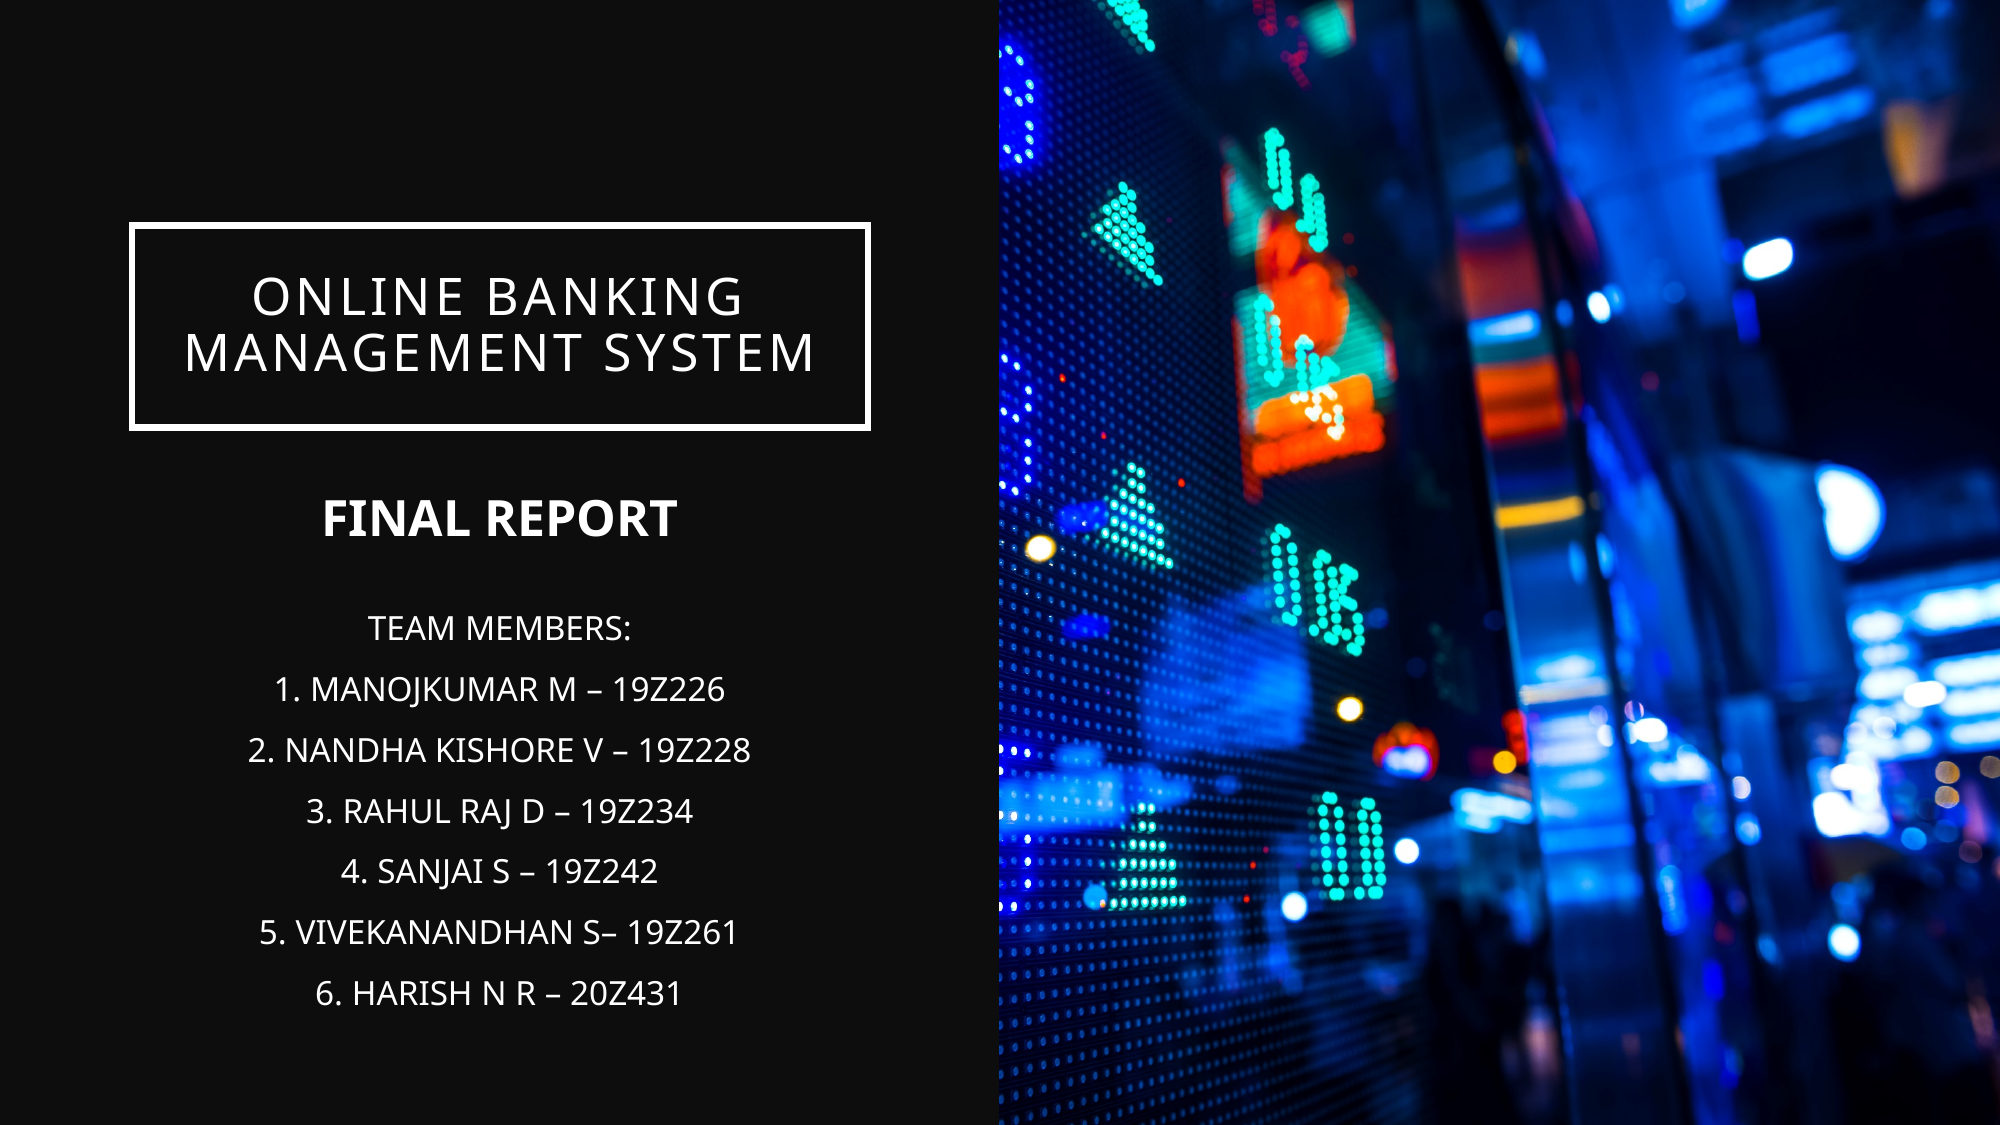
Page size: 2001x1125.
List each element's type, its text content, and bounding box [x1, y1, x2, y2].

title Online Banking Management System [129, 222, 871, 431]
picture [999, 0, 2000, 1125]
text_box [0, 0, 999, 1125]
subtitle FINAL REPORT TEAM MEMBERS: 1. MANOJKUMAR M – 19Z226 2. NANDHA KISHORE V – 19Z228 3. RAHUL RAJ D – 19Z234 4. SANJAI S – 19Z242 5. VIVEKANANDHAN S– 19Z261 6. HARISH N R – 20Z431 [131, 479, 868, 595]
